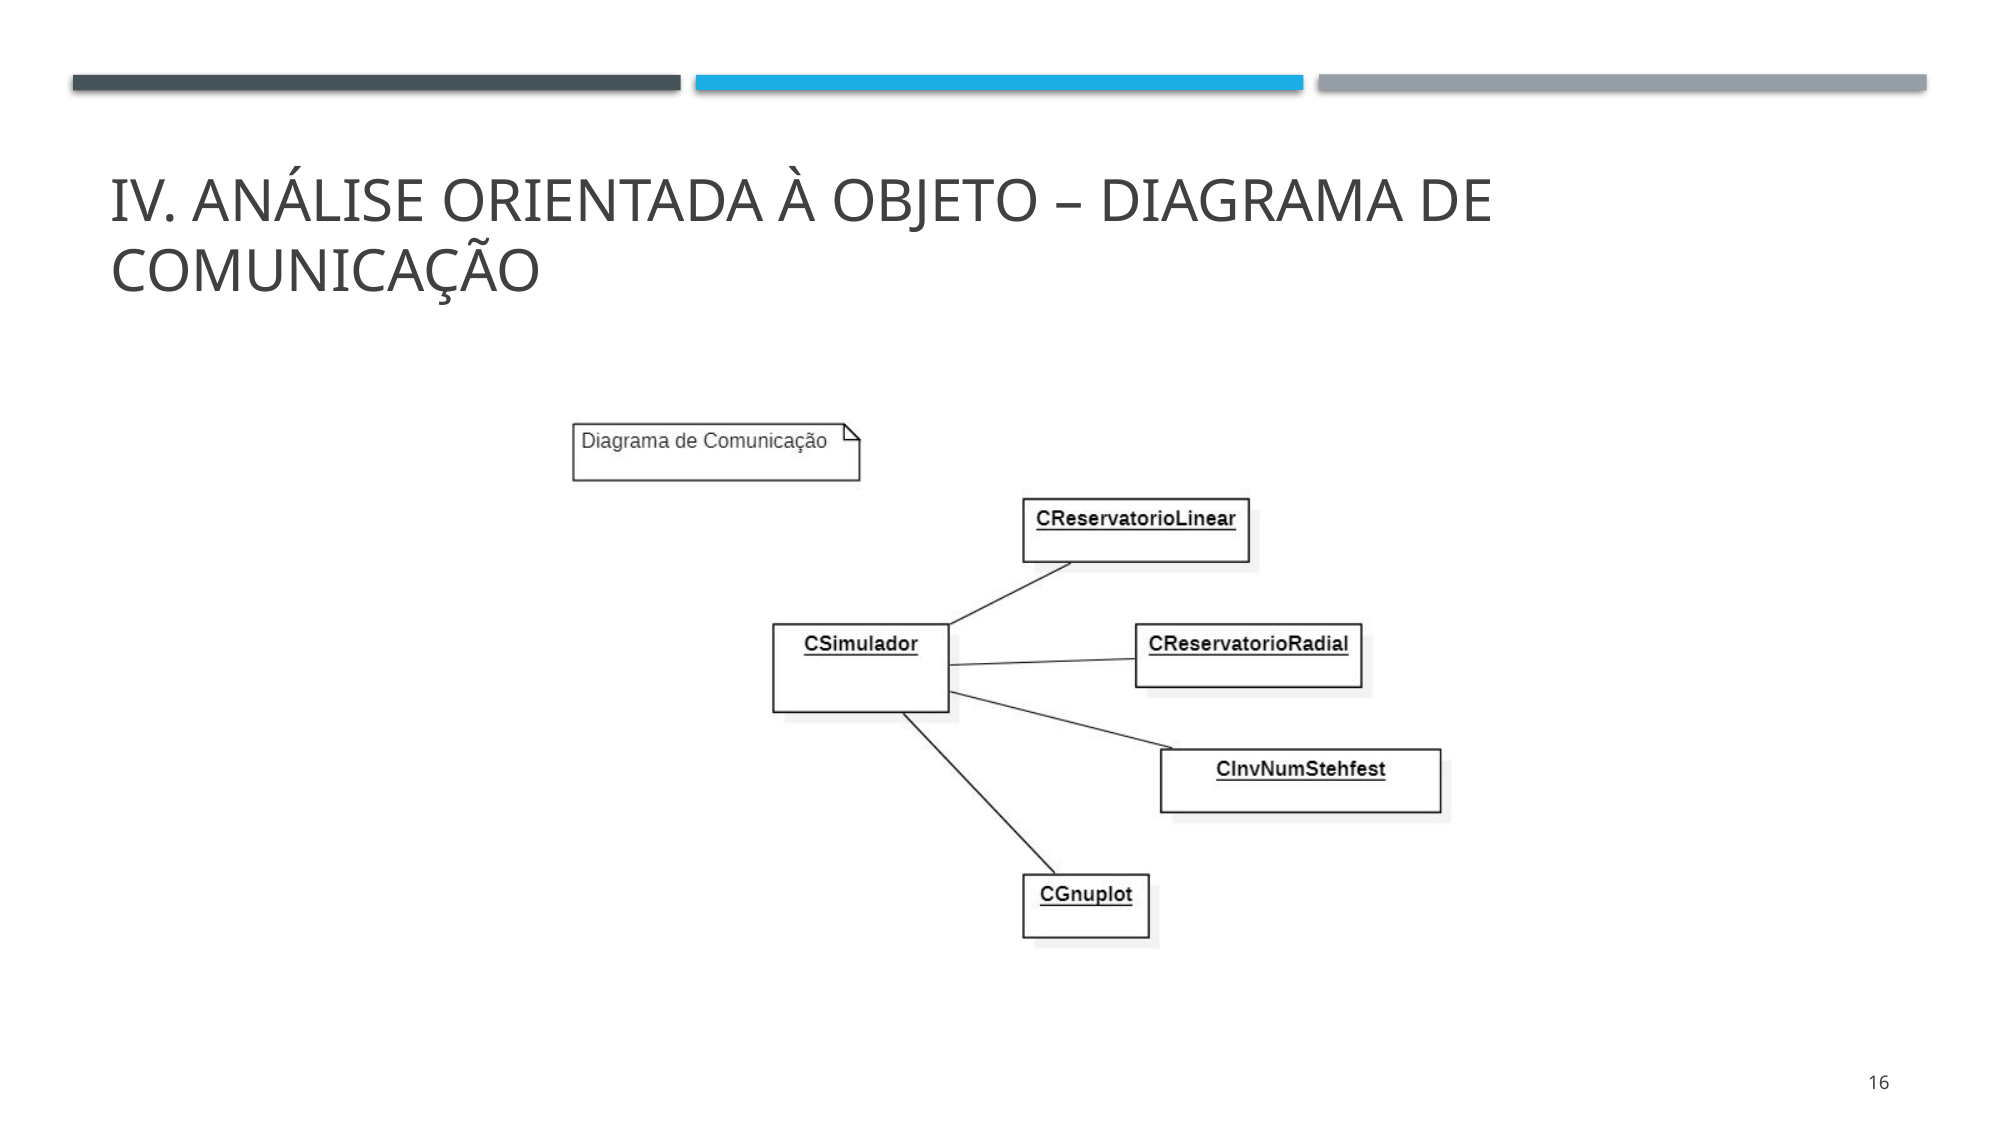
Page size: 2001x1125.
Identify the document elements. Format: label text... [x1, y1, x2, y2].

picture [530, 398, 1470, 965]
slide_number 16 [1732, 1053, 1905, 1114]
title IV. ANÁLISE ORIENTADA À OBJETO – DIAGRAMA DE COMUNICAÇÃO [95, 115, 1905, 311]
